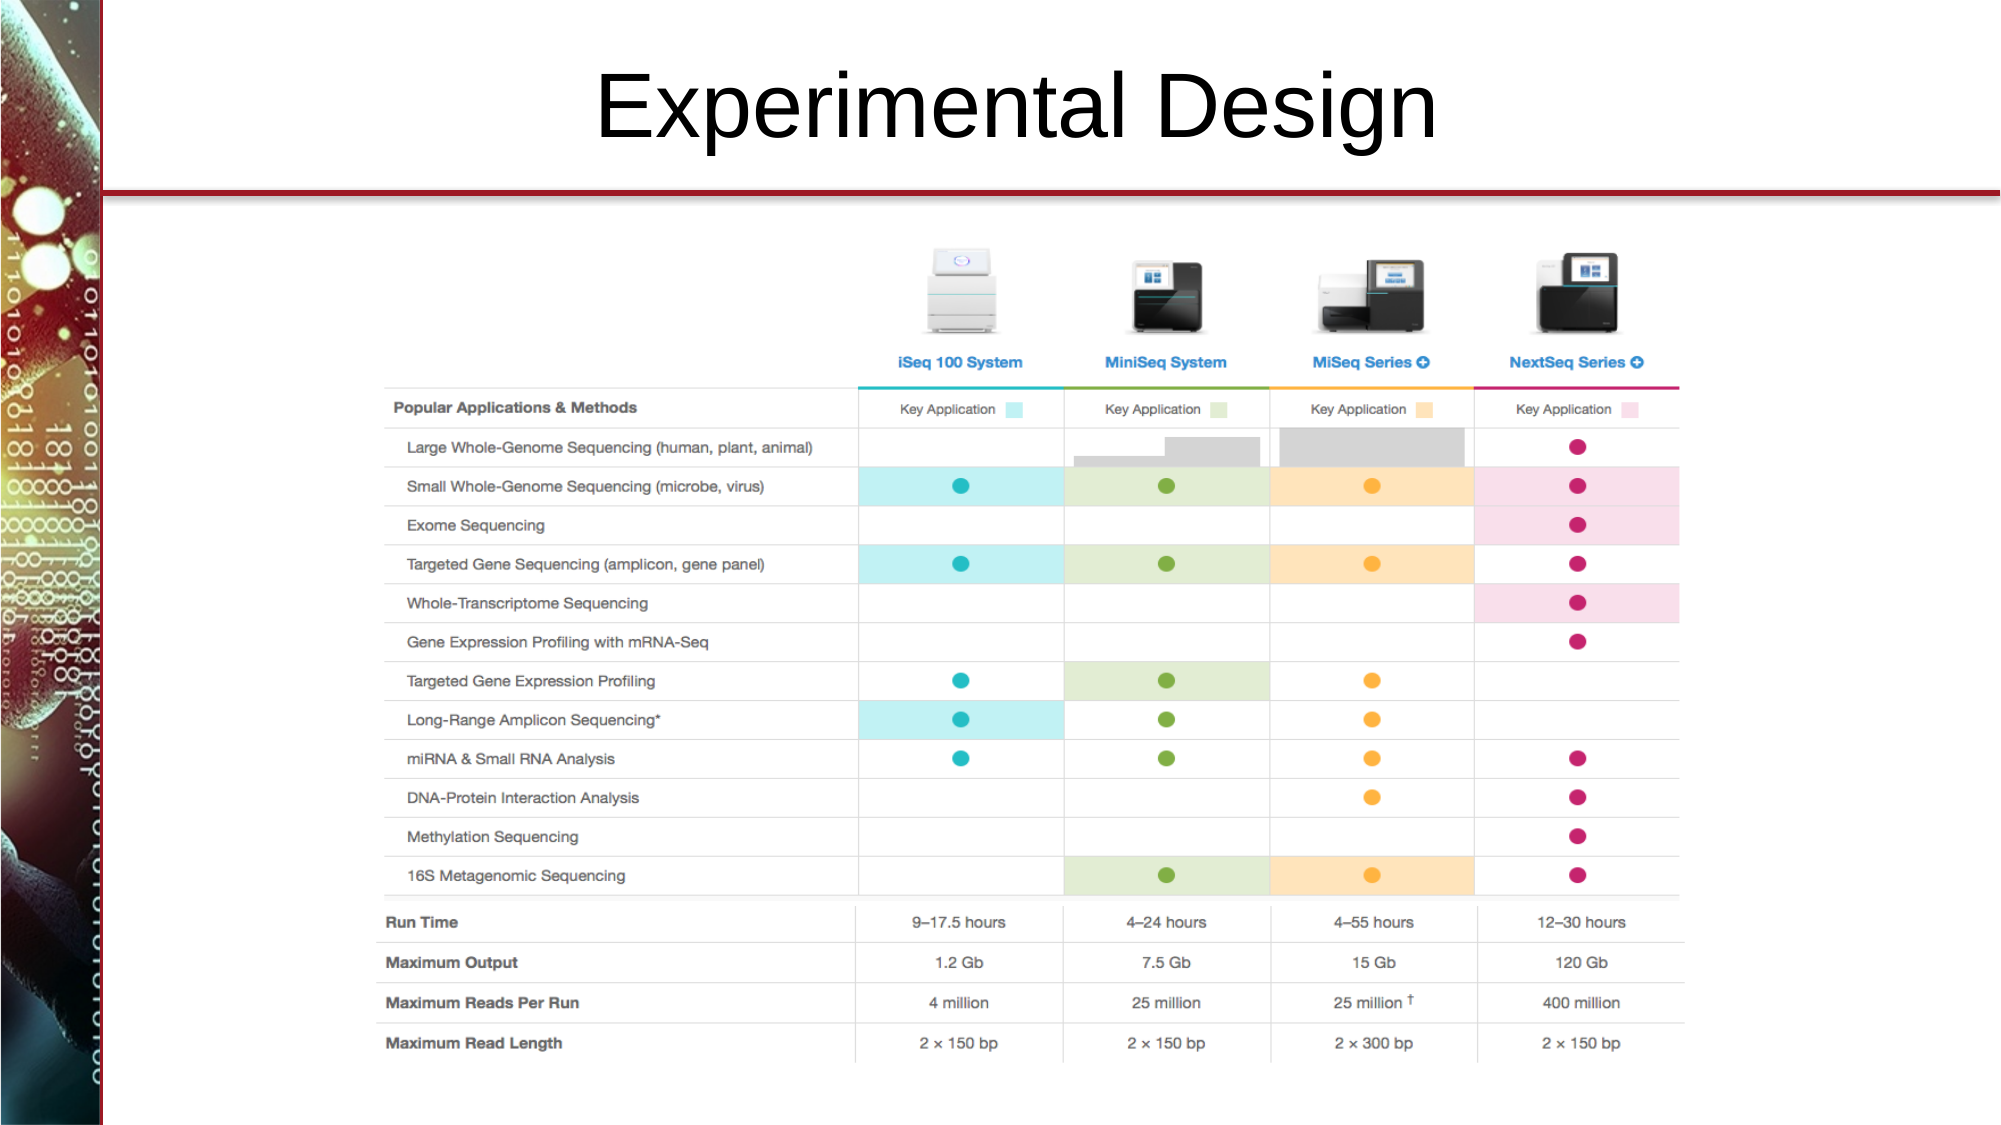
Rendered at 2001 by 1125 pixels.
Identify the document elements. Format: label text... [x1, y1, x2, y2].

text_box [372, 235, 1734, 1066]
title Experimental Design [135, 31, 1900, 171]
picture [1, 1, 99, 1124]
